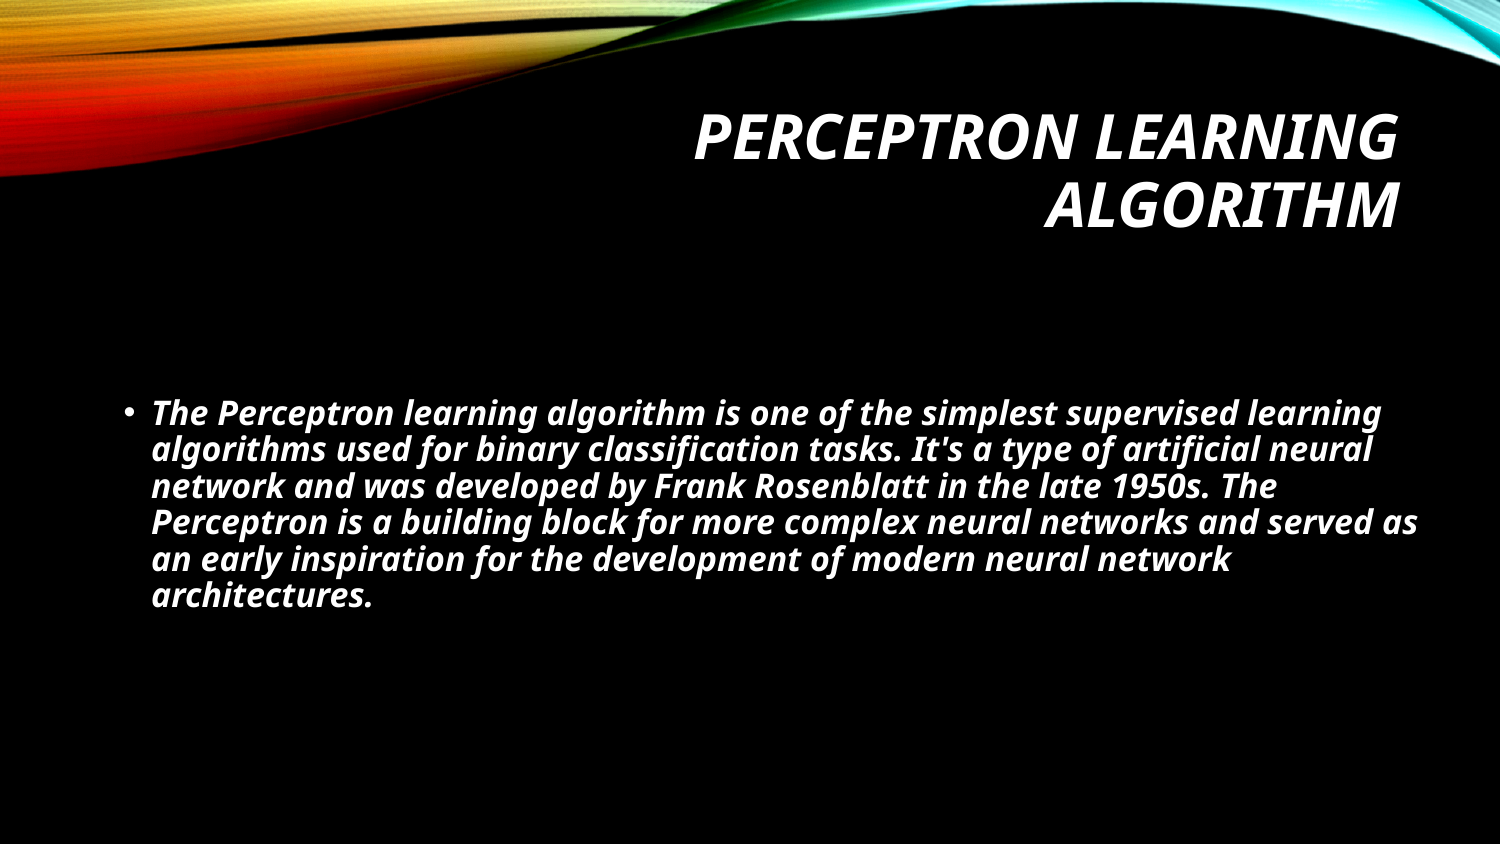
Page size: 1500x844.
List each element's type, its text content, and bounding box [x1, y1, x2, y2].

list The Perceptron learning algorithm is one of the simplest supervised learning algorithms used for binary classification tasks. It's a type of artificial neural network and was developed by Frank Rosenblatt in the late 1950s. The Perceptron is a building block for more complex neural networks and served as an early inspiration for the development of modern neural network architectures. [108, 388, 1440, 624]
picture [0, 0, 1500, 178]
title Perceptron learning algorithm [356, 94, 1416, 254]
